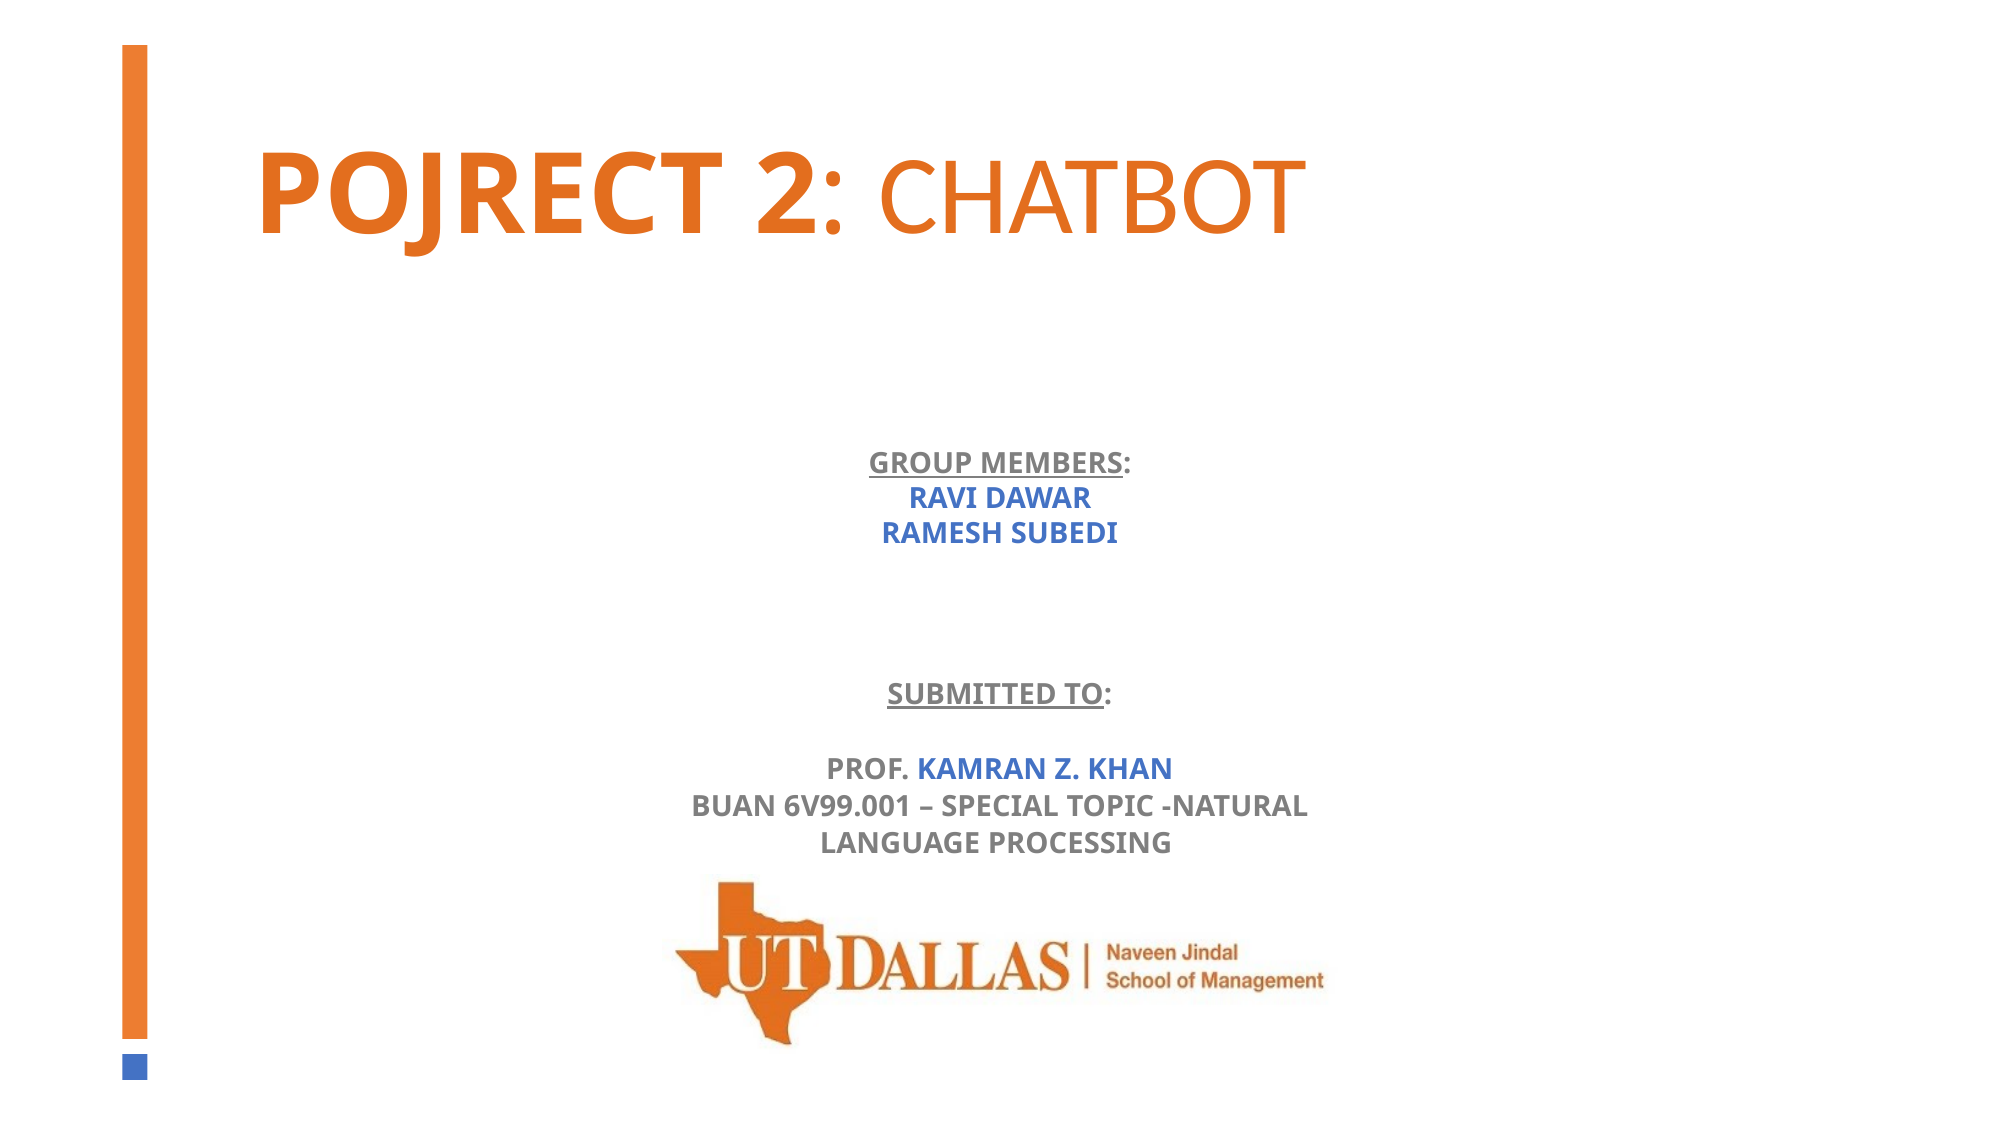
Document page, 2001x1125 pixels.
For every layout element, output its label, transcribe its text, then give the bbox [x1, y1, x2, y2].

text_box POJRECT 2: CHATBOT [238, 113, 1632, 264]
picture [662, 874, 1338, 1055]
text_box Group Members: Ravi Dawar Ramesh Subedi Submitted TO: Prof. Kamran Z. Khan BUAN 6v99.001 – Special Topic -Natural Language Processing [672, 436, 1327, 874]
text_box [122, 44, 148, 1080]
